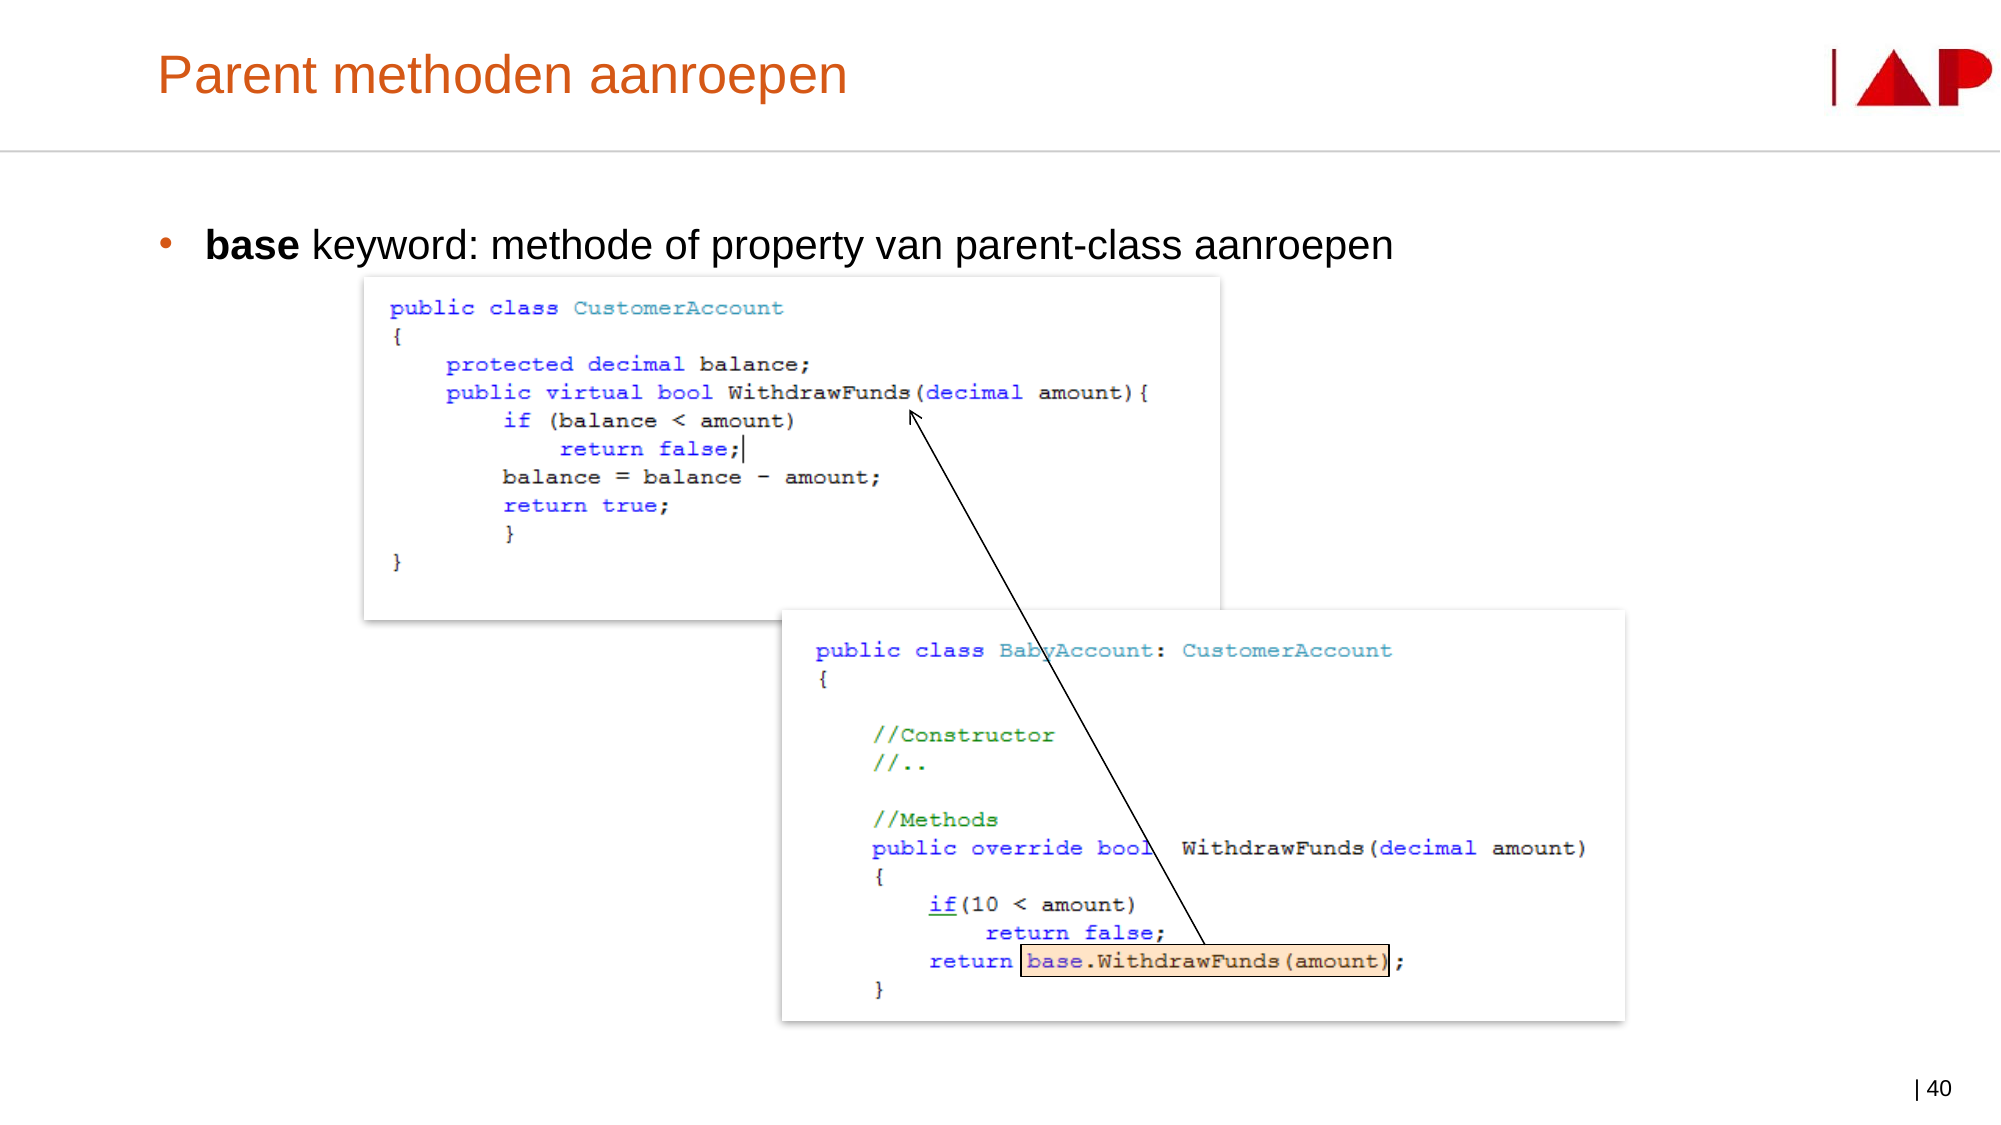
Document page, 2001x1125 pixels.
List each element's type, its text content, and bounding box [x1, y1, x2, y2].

slide_number | 40 [1425, 1061, 1953, 1113]
picture [1843, 10, 2000, 142]
picture [378, 291, 1206, 606]
list base keyword: methode of property van parent-class aanroepen [157, 217, 1955, 1023]
picture [795, 624, 1611, 1007]
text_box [789, 528, 1326, 826]
title Parent methoden aanroepen [157, 0, 1843, 152]
